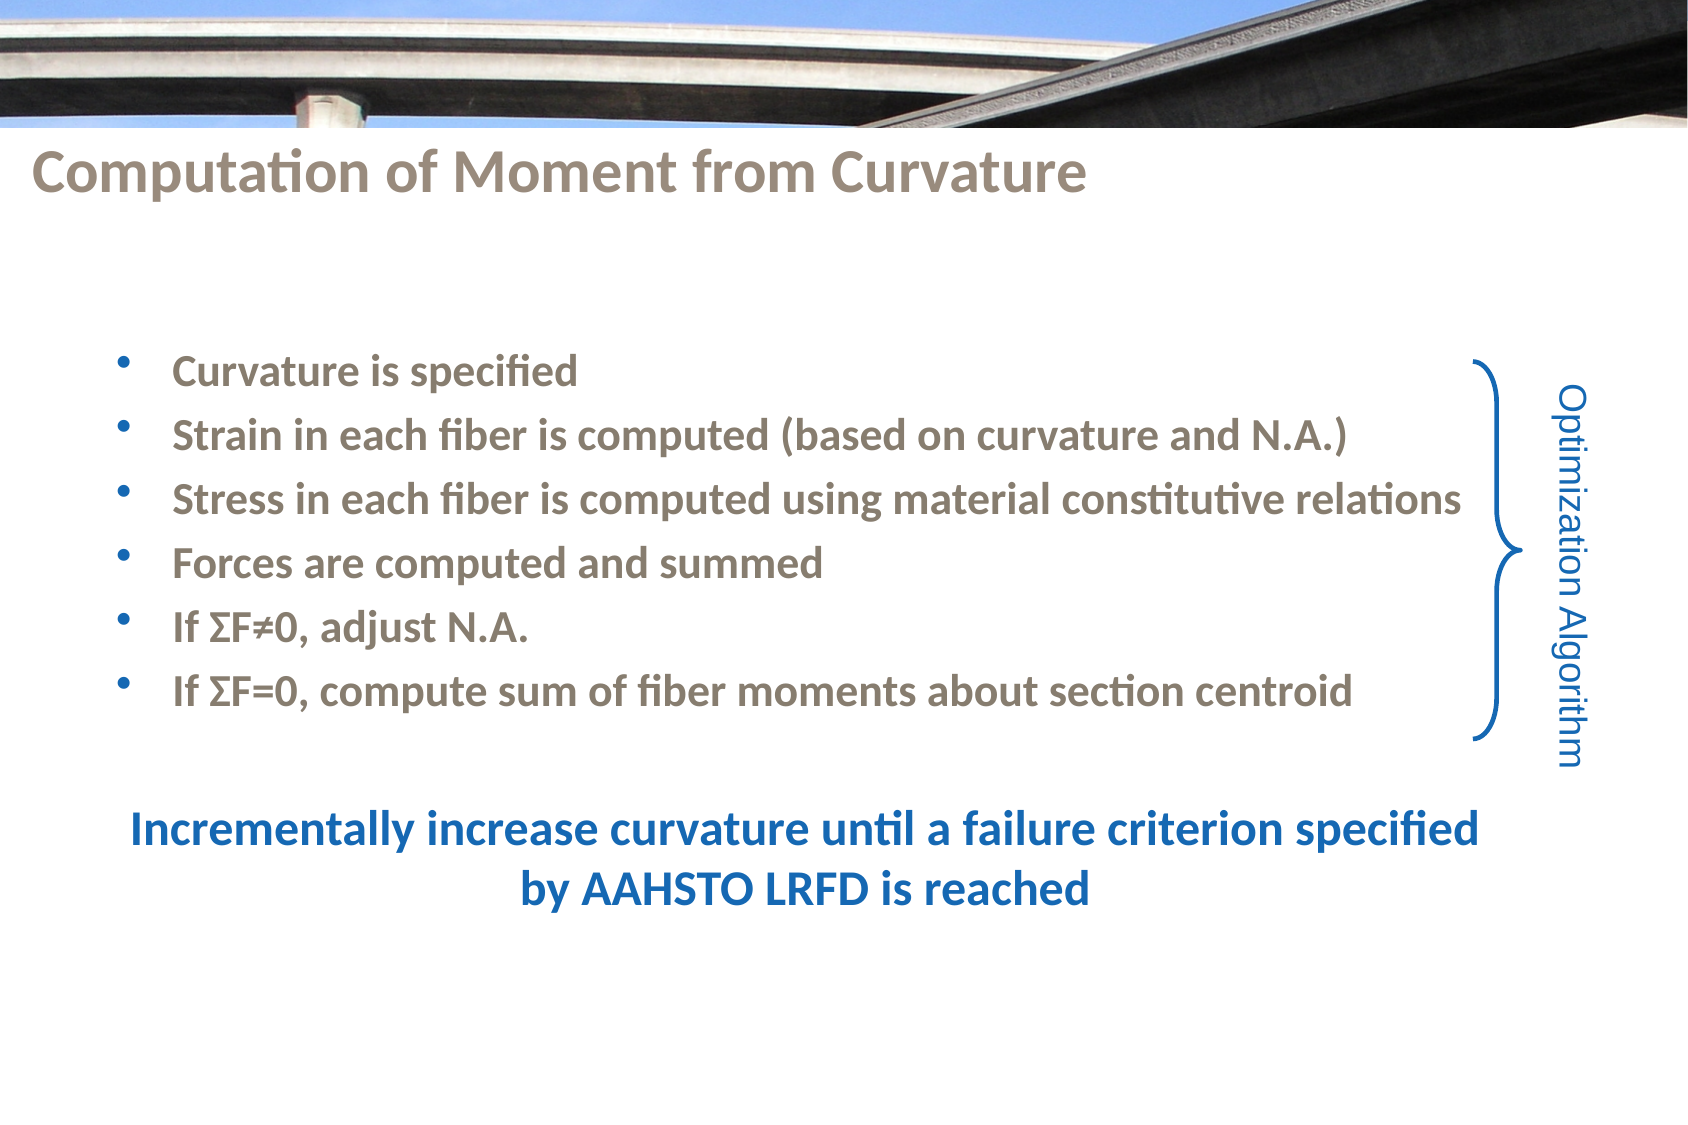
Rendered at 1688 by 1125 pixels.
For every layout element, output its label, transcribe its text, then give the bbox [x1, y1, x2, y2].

text_box [1472, 360, 1522, 740]
title Computation of Moment from Curvature [32, 138, 1631, 289]
text_box Optimization Algorithm [1528, 340, 1606, 812]
list Curvature is specified Strain in each fiber is computed (based on curvature and N.A.) Stress in each fiber is computed using material constitutive relations Forces are computed and summed If ΣF≠0, adjust N.A. If ΣF=0, compute sum of fiber moments about section centroid Incrementally increase curvature until a failure criterion specified by AAHSTO LRFD is reached [115, 340, 1496, 944]
picture [0, 0, 1688, 128]
